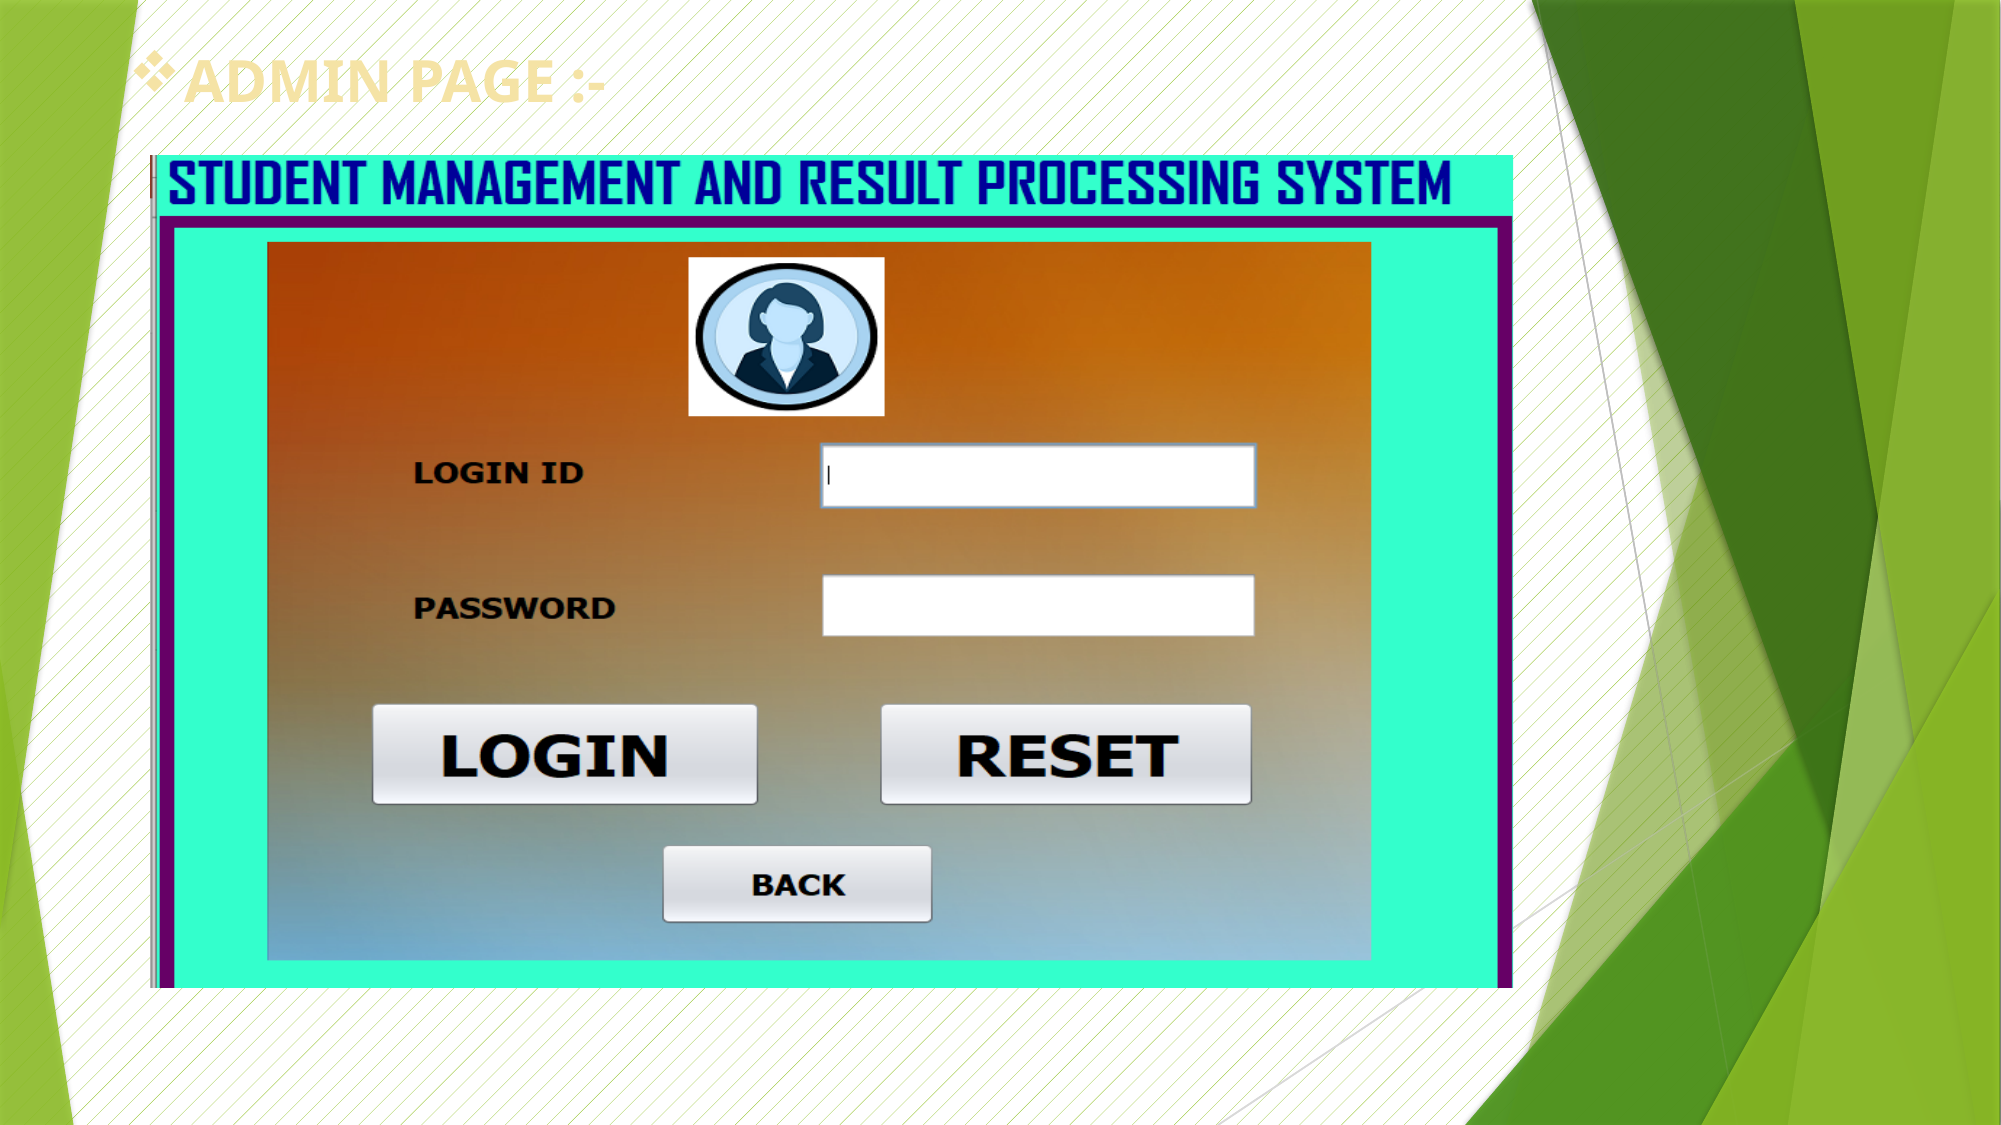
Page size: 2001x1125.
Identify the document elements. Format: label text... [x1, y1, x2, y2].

text_box ADMIN PAGE :- [104, 36, 631, 122]
picture [149, 155, 1514, 989]
